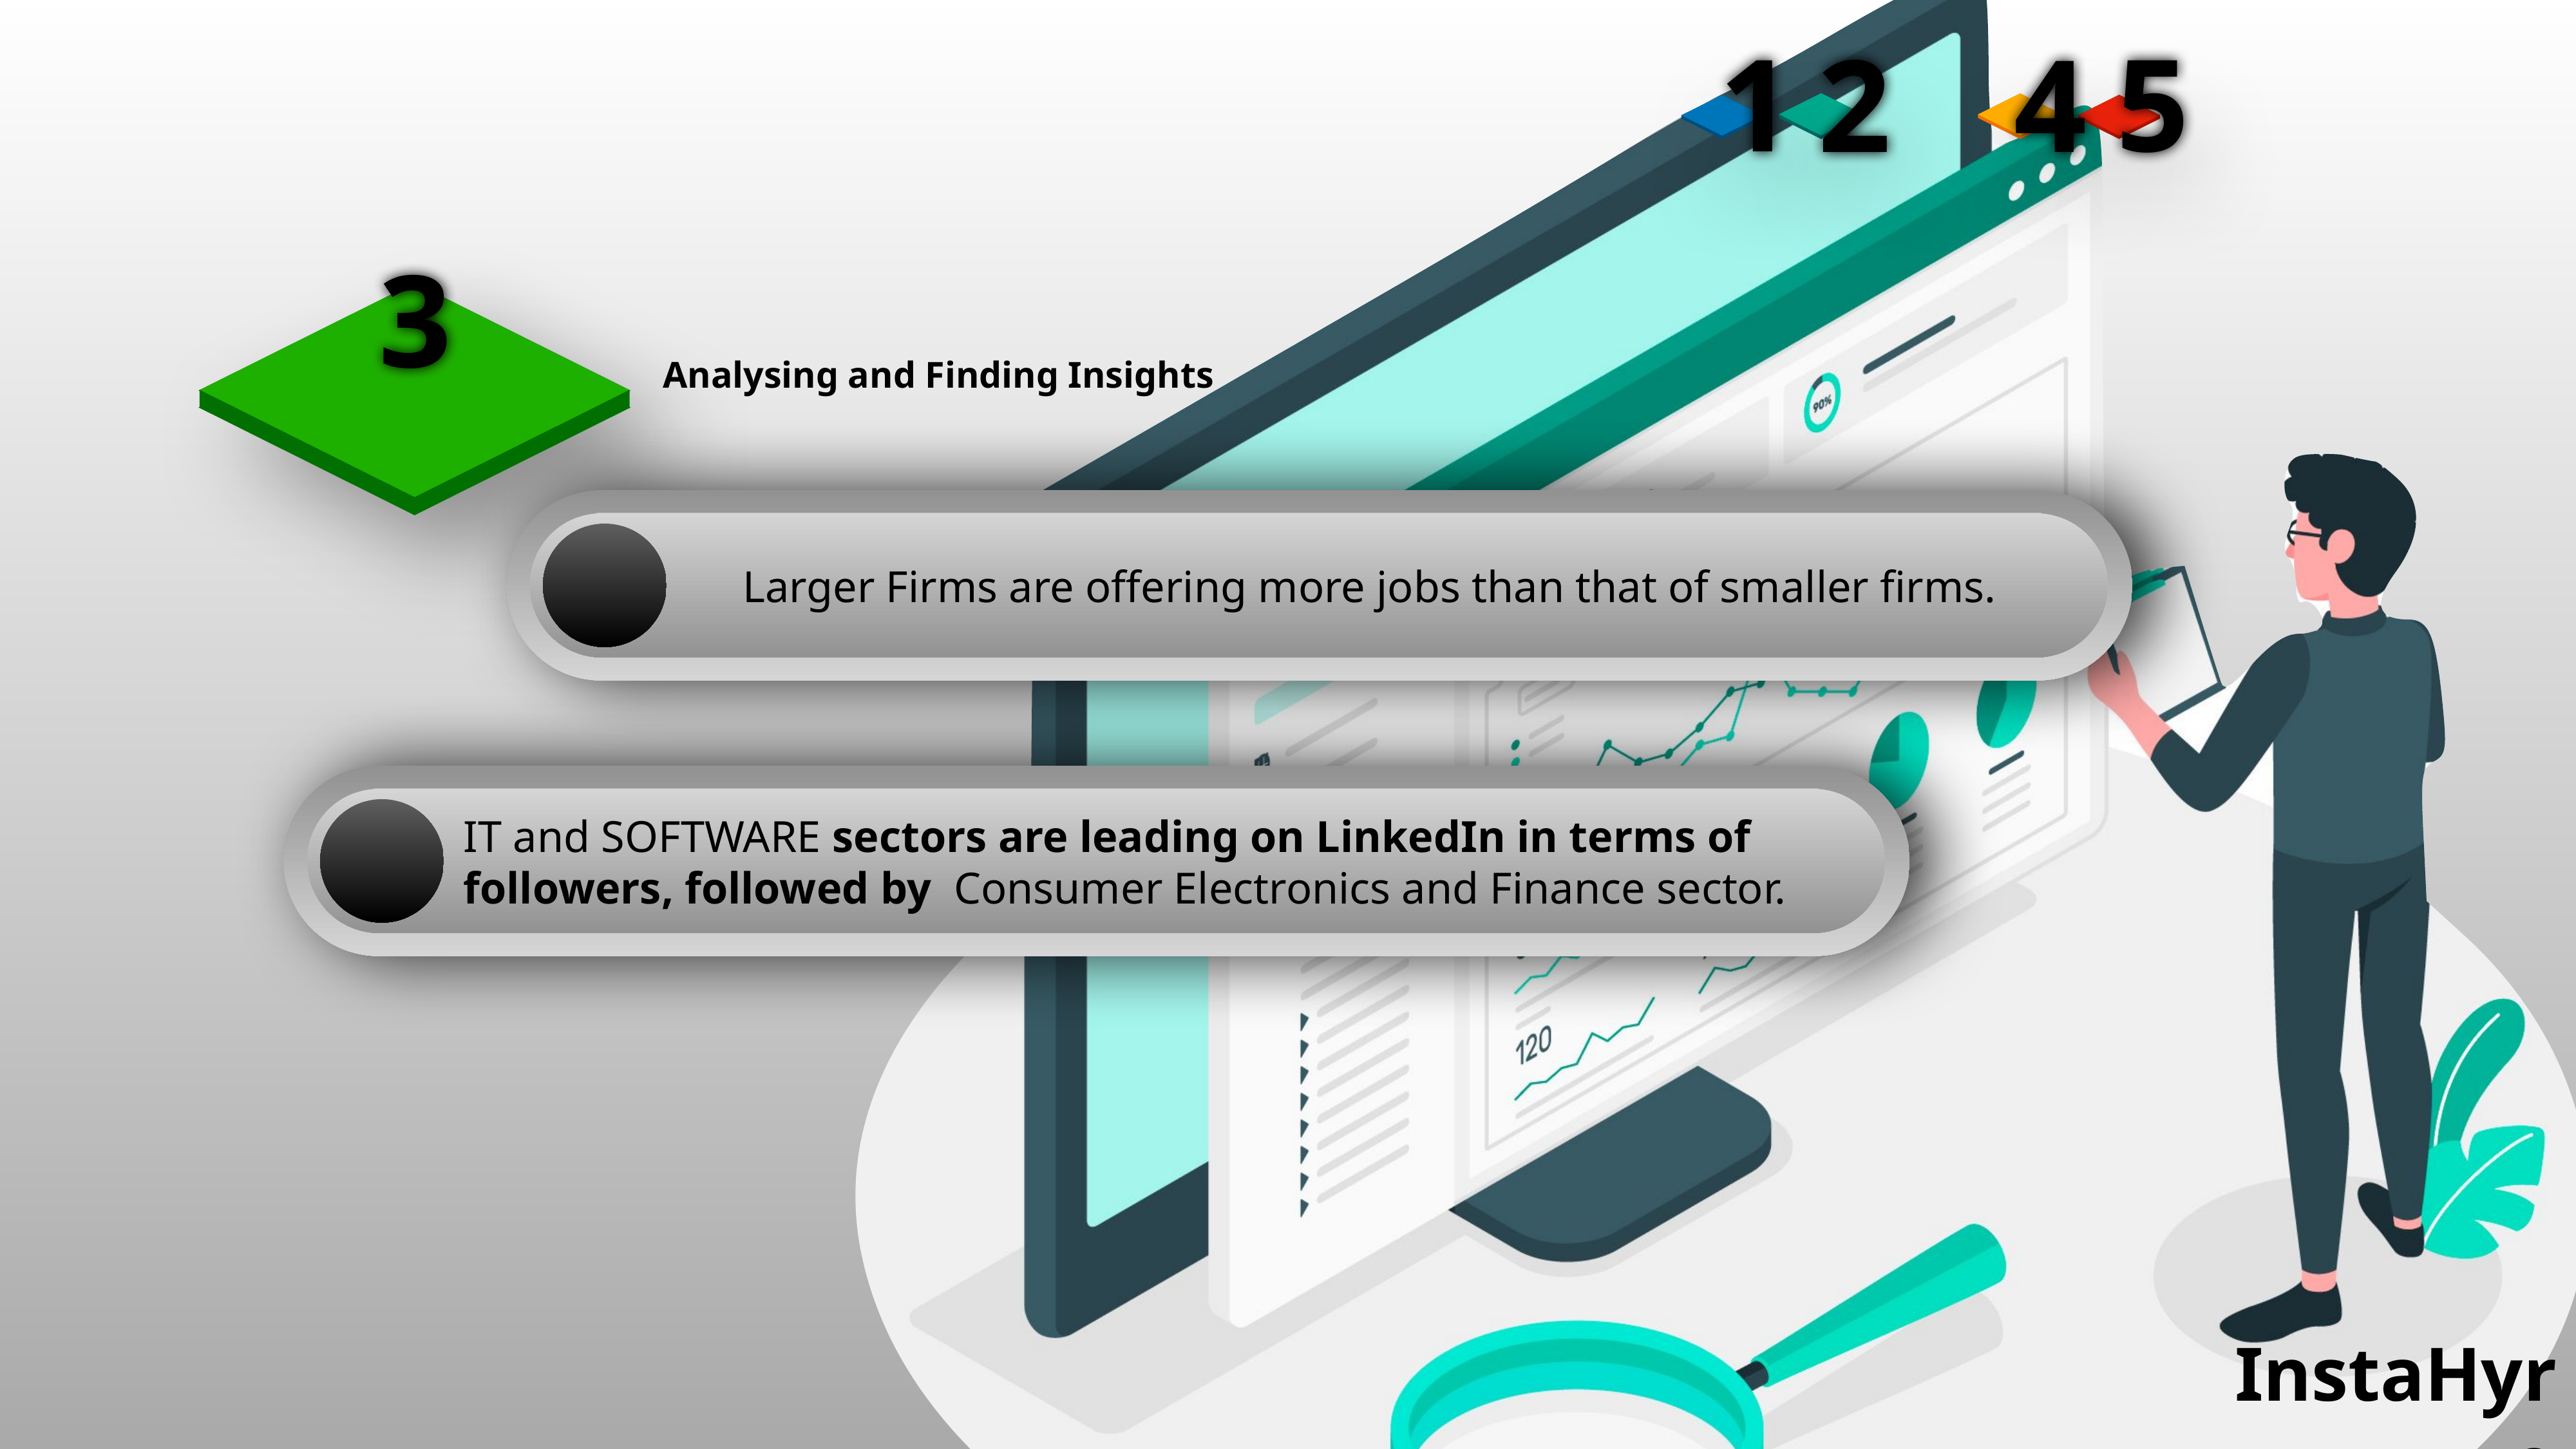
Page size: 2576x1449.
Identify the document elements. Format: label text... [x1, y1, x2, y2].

picture [855, 0, 2576, 1449]
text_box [1778, 84, 1864, 139]
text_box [506, 489, 2133, 681]
text_box Analysing and Finding Insights [658, 330, 855, 415]
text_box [1977, 84, 2063, 139]
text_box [198, 229, 631, 516]
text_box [2078, 84, 2161, 139]
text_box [1681, 84, 1763, 139]
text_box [283, 765, 1910, 956]
